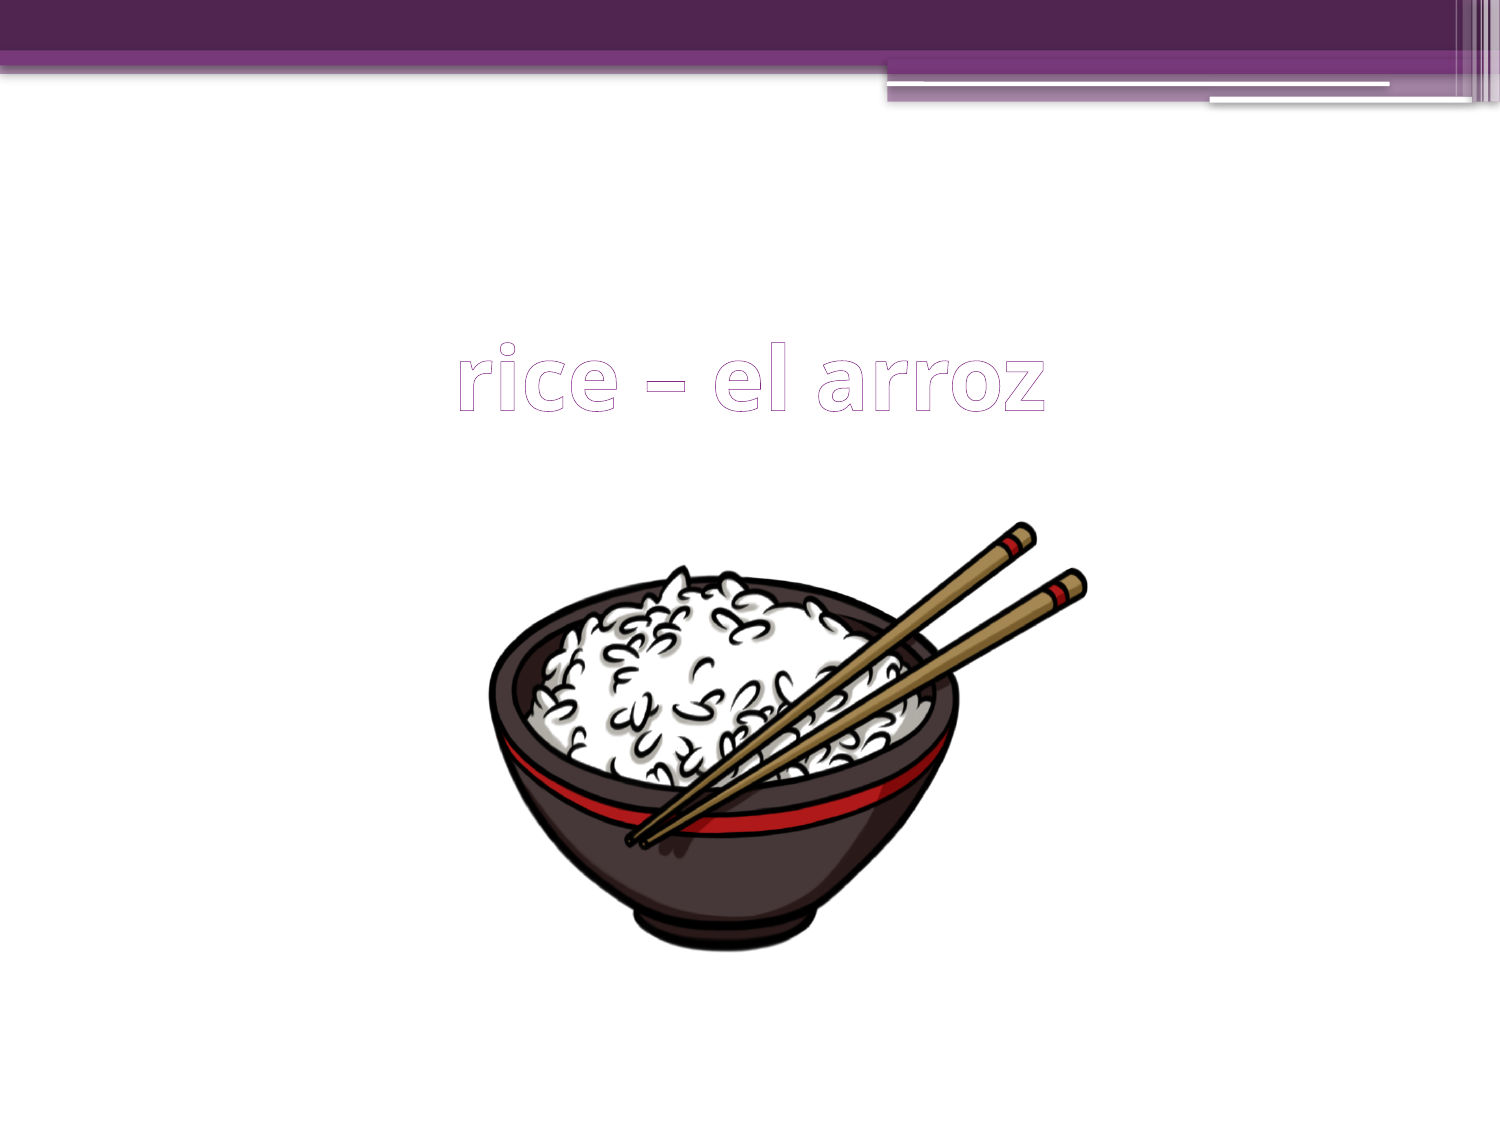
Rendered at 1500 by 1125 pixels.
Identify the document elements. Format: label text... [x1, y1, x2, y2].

title rice – el arroz [112, 212, 1388, 436]
picture [487, 519, 1088, 953]
